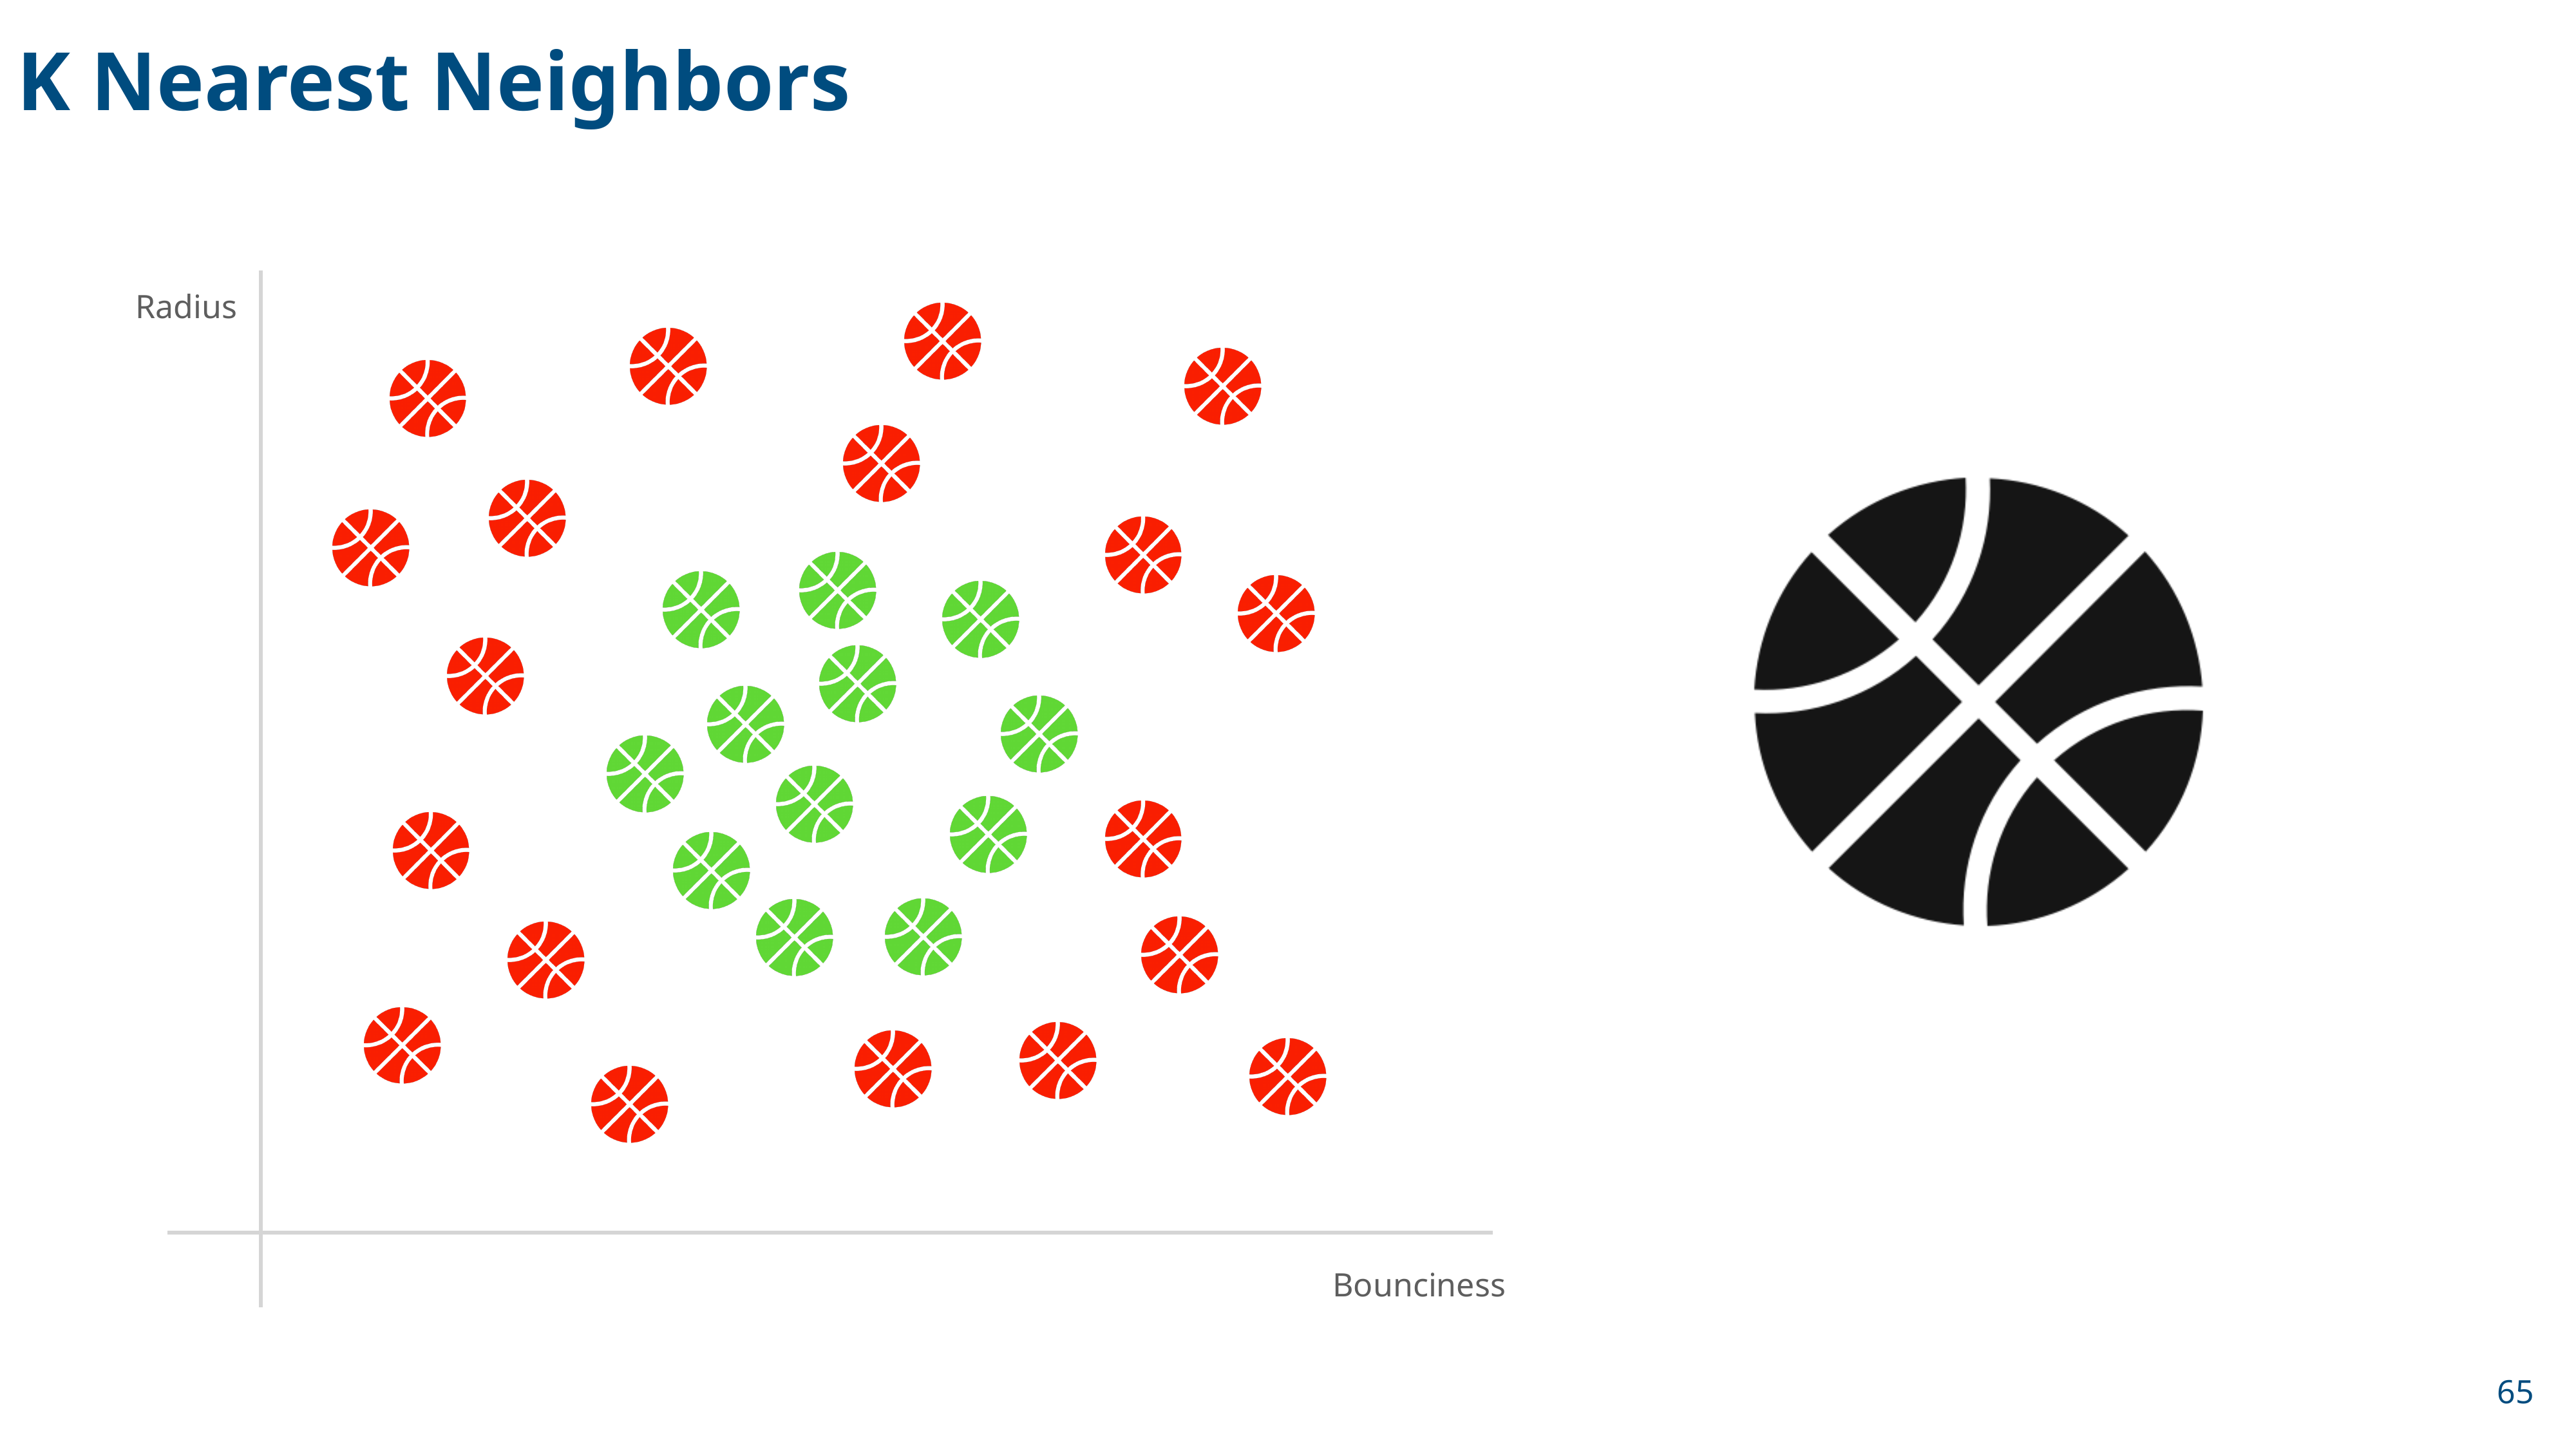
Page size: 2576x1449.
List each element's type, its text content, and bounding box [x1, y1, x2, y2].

picture [1094, 506, 1192, 603]
picture [1131, 906, 1228, 1004]
text_box K Nearest Neighbors [11, 24, 857, 132]
picture [497, 911, 594, 1009]
picture [1174, 337, 1271, 435]
picture [478, 469, 576, 567]
text_box Radius [130, 281, 243, 330]
text_box Bounciness [1327, 1259, 1511, 1309]
picture [620, 317, 717, 415]
picture [379, 349, 477, 447]
picture [875, 888, 972, 985]
picture [1227, 564, 1325, 662]
picture [990, 685, 1088, 783]
picture [1696, 419, 2262, 985]
picture [354, 996, 451, 1094]
picture [322, 499, 419, 596]
picture [1009, 1012, 1106, 1110]
picture [894, 292, 991, 390]
picture [1094, 790, 1192, 888]
picture [697, 675, 863, 853]
picture [596, 725, 843, 986]
text_box 65 [2405, 1338, 2560, 1449]
picture [833, 415, 930, 512]
picture [1239, 1028, 1337, 1125]
picture [652, 561, 750, 659]
picture [932, 571, 1030, 668]
picture [382, 801, 480, 899]
picture [939, 786, 1037, 884]
picture [789, 542, 906, 732]
picture [581, 1056, 678, 1153]
picture [436, 627, 534, 725]
picture [844, 1020, 942, 1118]
